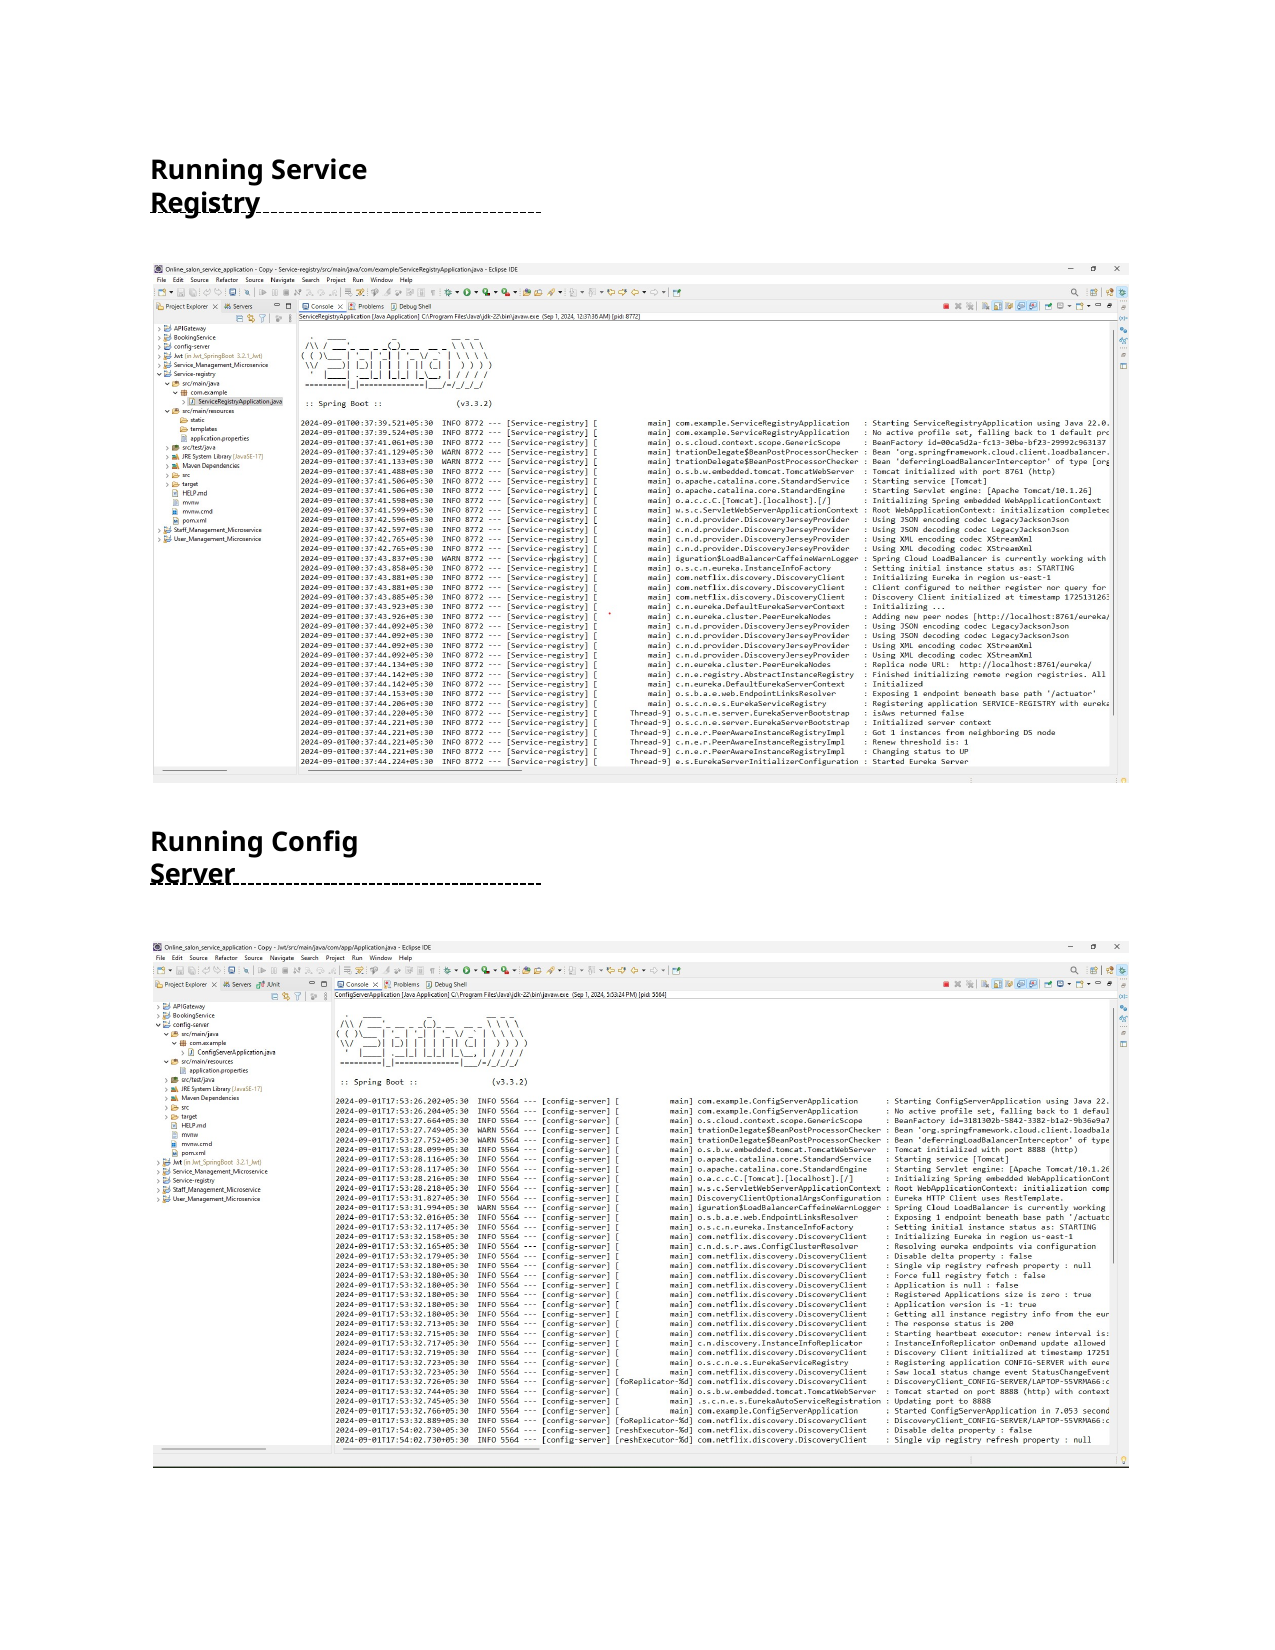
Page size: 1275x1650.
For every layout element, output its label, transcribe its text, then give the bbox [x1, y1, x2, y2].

text_box Running Service Registry [147, 150, 477, 218]
picture [152, 941, 1129, 1469]
text_box Running Config Server [147, 822, 441, 890]
picture [152, 263, 1129, 783]
